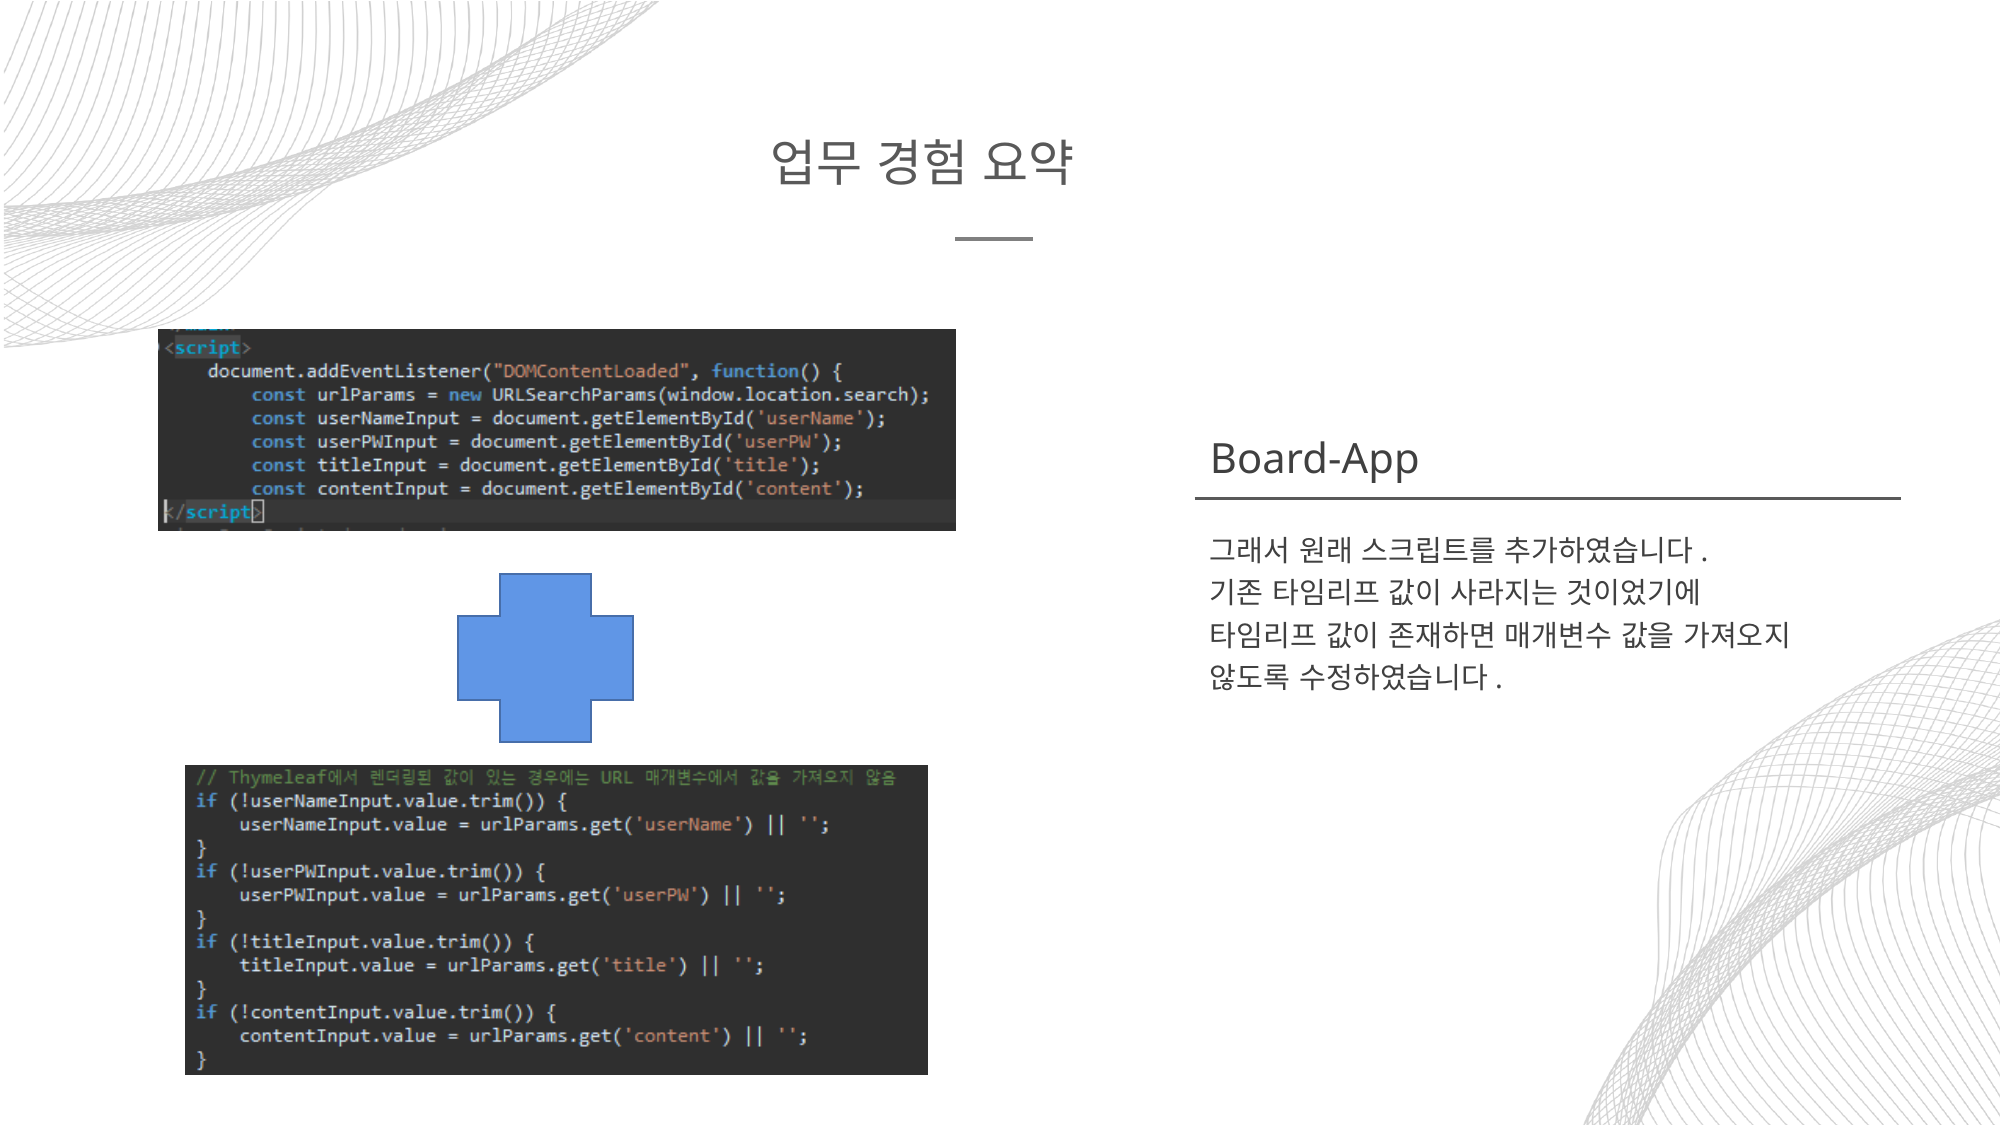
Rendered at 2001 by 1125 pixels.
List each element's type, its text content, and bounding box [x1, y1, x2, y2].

picture [158, 329, 956, 531]
picture [185, 765, 929, 1075]
text_box 업무 경험 요약 [755, 124, 1245, 199]
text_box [113, 238, 1901, 1012]
